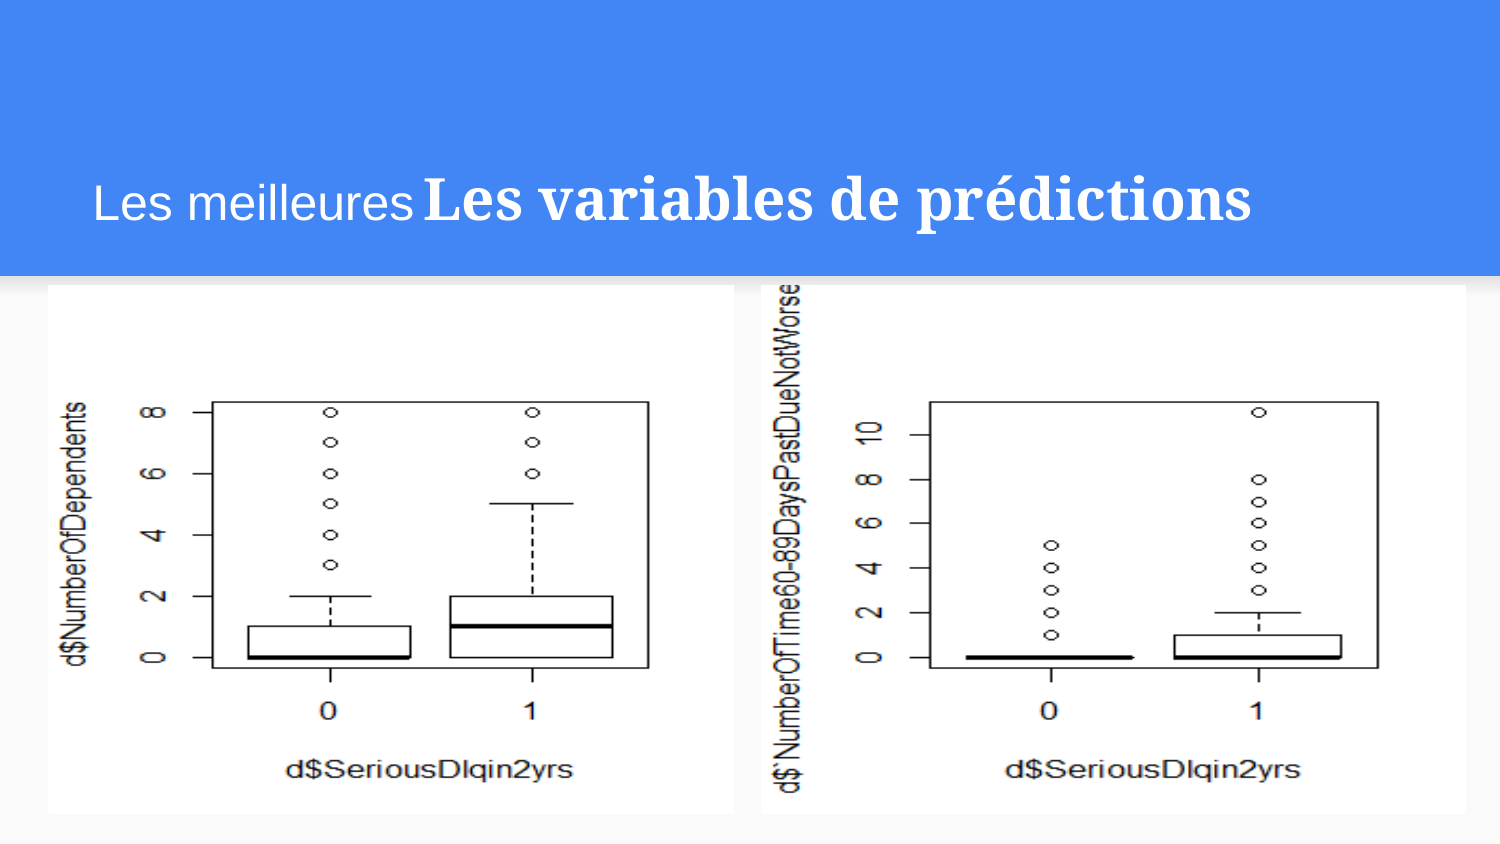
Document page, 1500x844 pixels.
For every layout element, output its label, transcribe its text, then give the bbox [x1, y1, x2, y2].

picture [47, 285, 734, 814]
title Les meilleures Les variables de prédictions [77, 121, 1427, 248]
picture [760, 285, 1466, 814]
